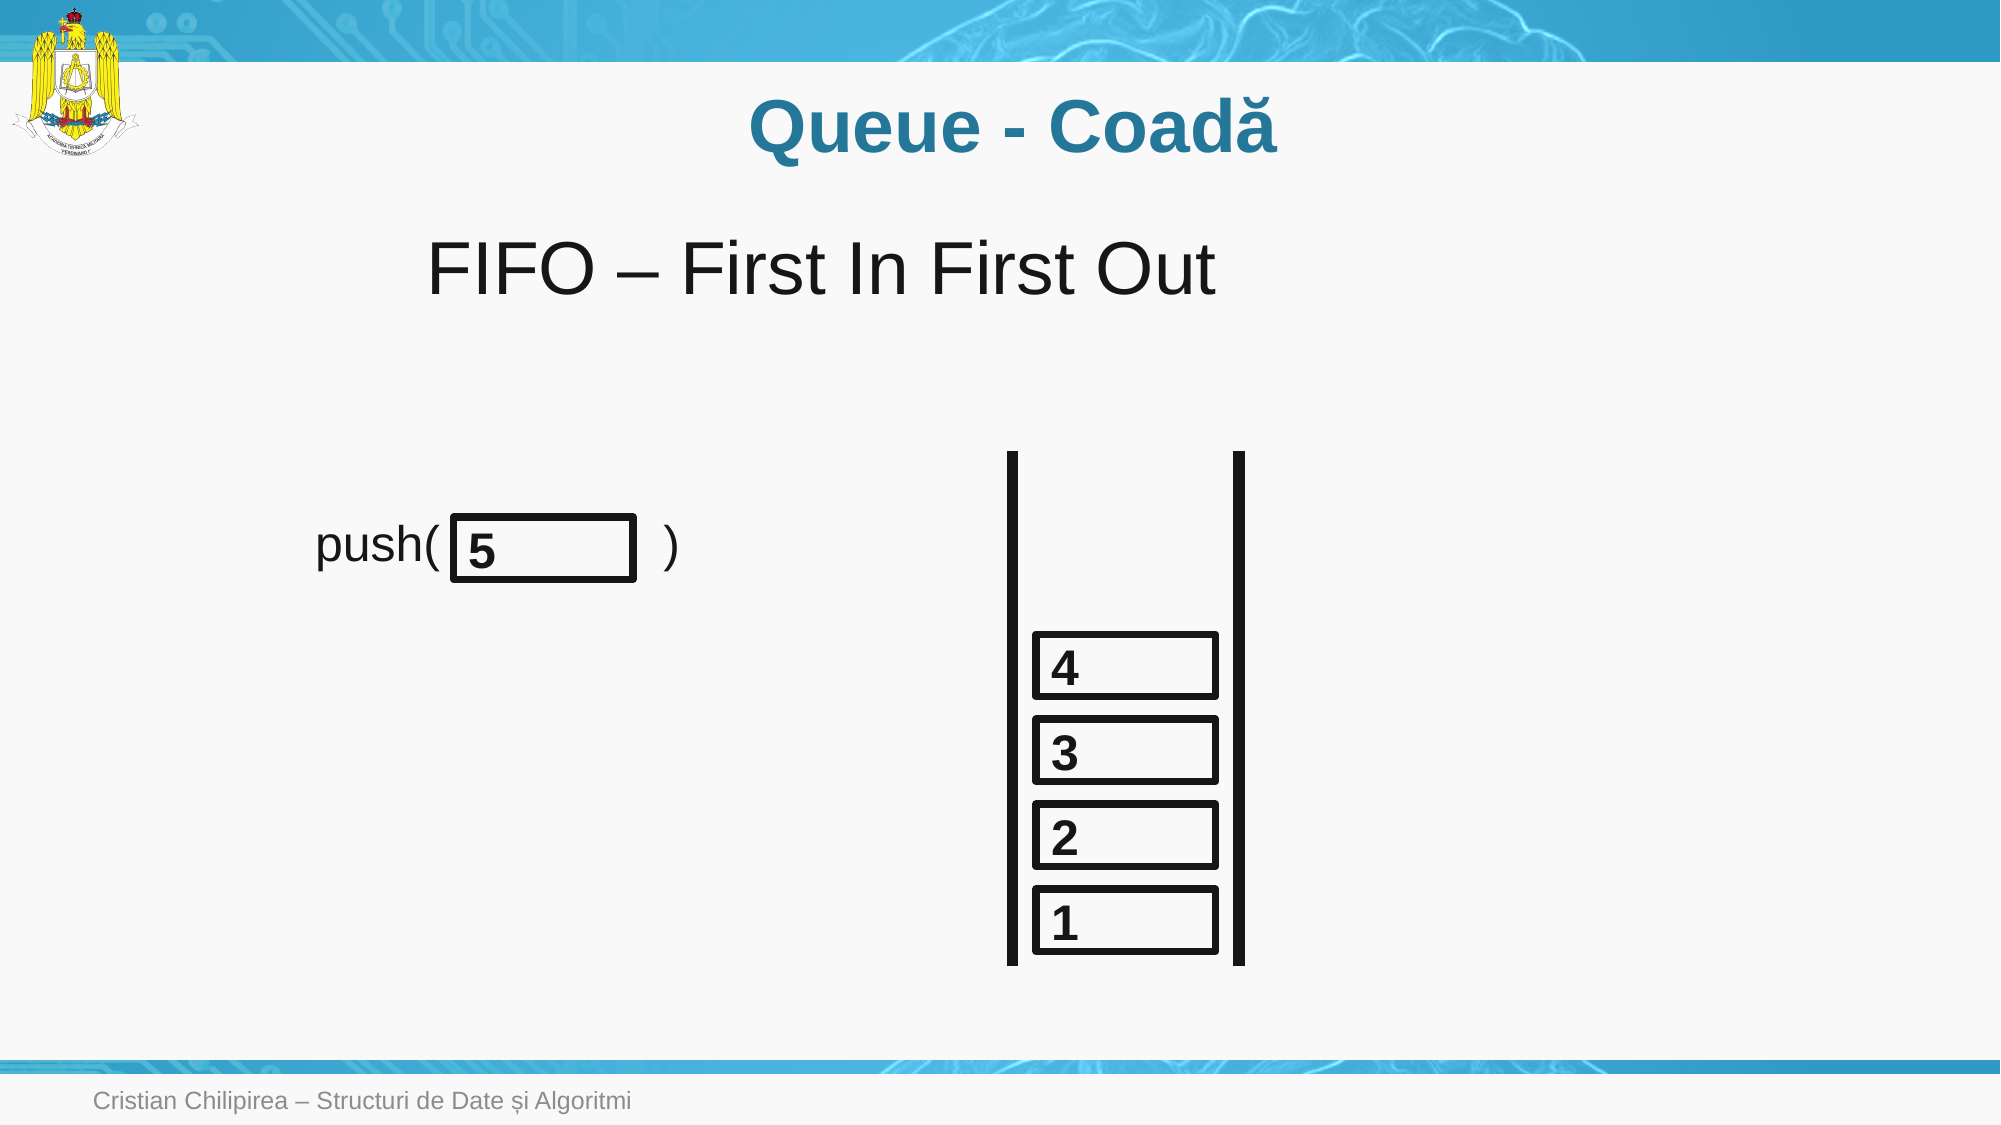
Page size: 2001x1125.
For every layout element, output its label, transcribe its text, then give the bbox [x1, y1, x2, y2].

text_box 3 [1035, 719, 1216, 782]
picture [0, 0, 2000, 156]
text_box FIFO – First In First Out [411, 222, 1325, 350]
title Queue - Coadă [150, 76, 1876, 180]
text_box 1 [1035, 888, 1216, 952]
footer Cristian Chilipirea – Structuri de Date și Algoritmi [77, 1073, 1338, 1125]
text_box 5 [453, 516, 634, 580]
text_box 4 [1035, 634, 1216, 697]
text_box 2 [1035, 804, 1216, 867]
picture [0, 1060, 2000, 1074]
text_box push( ) [300, 503, 696, 579]
